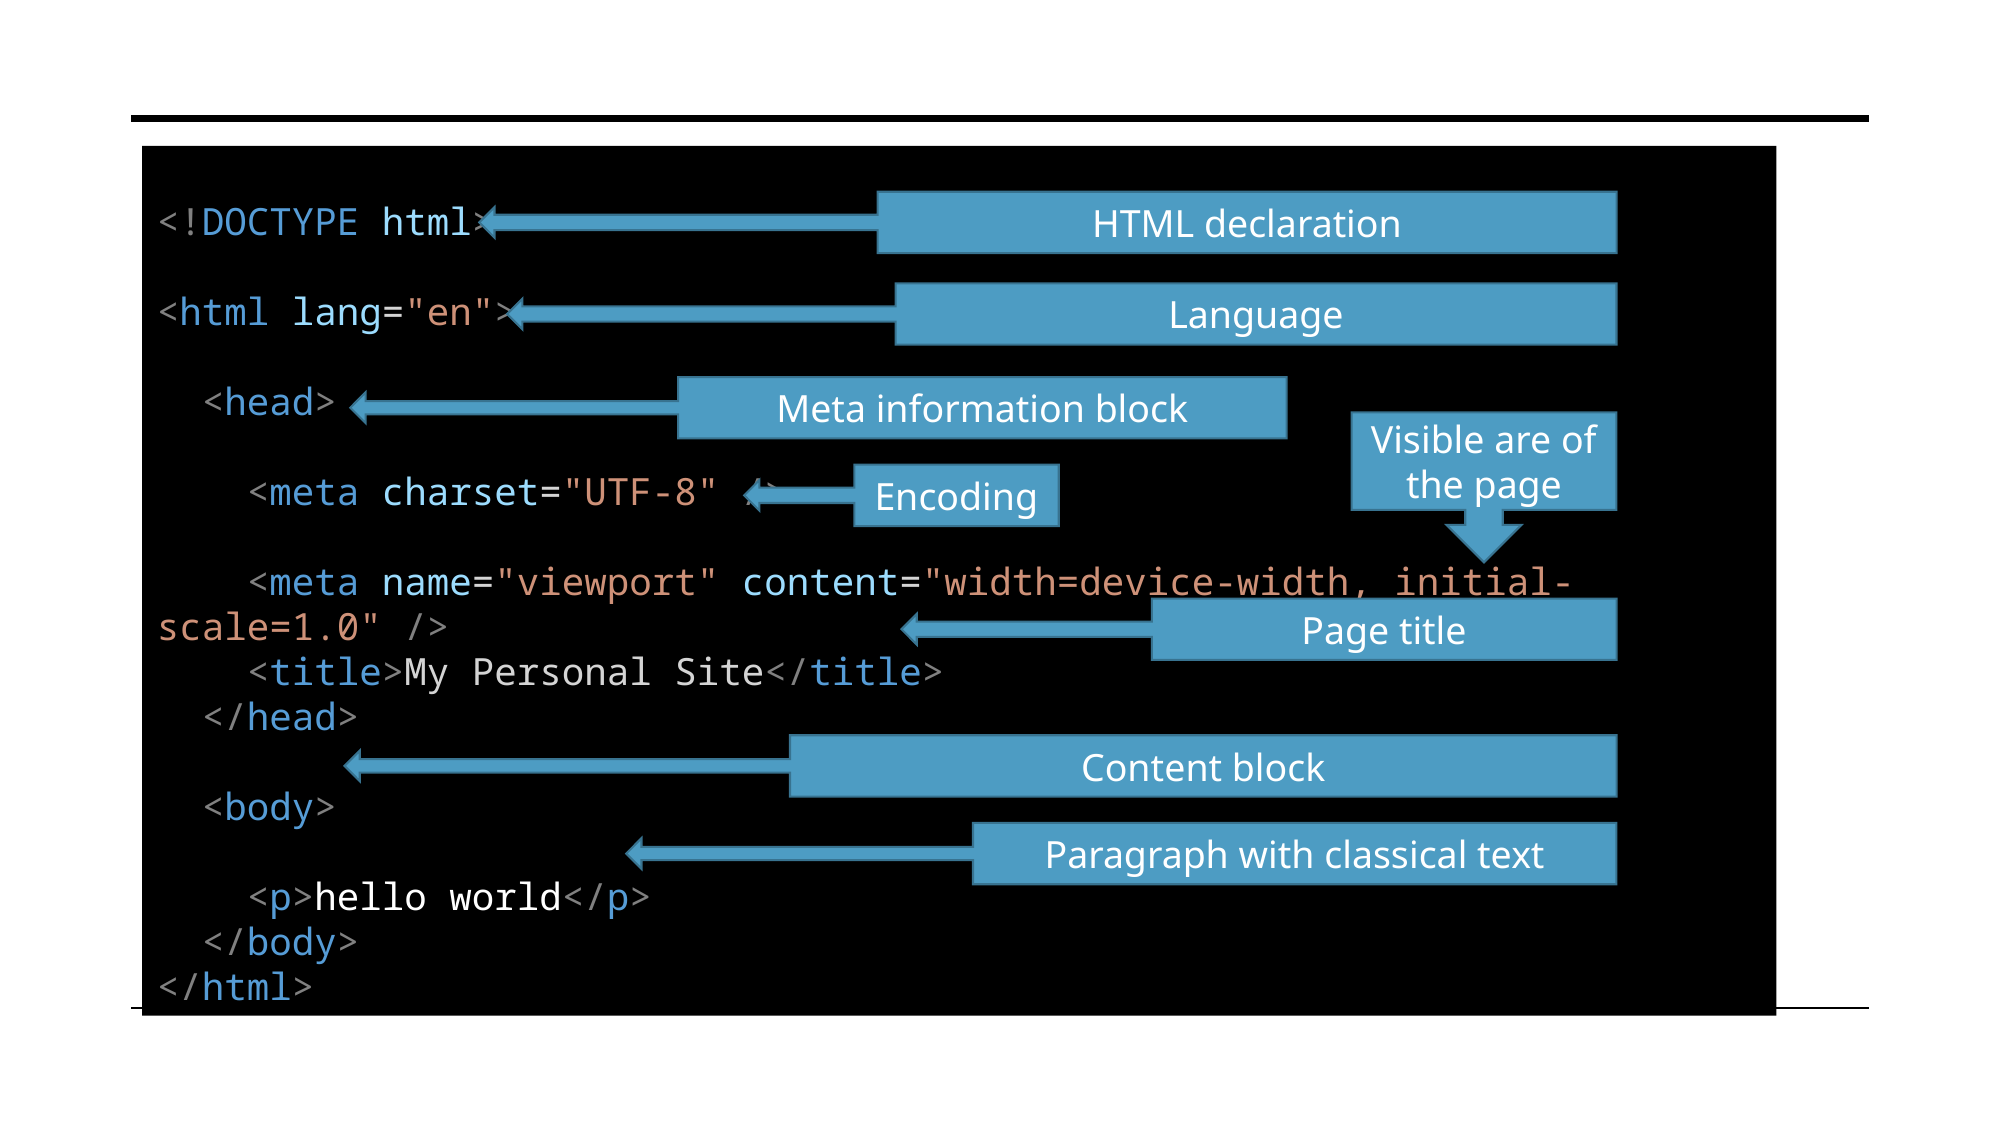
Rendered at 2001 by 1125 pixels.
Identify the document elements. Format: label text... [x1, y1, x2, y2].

text_box Encoding [742, 463, 1060, 528]
text_box Meta information block [348, 376, 1288, 440]
text_box Page title [900, 597, 1618, 661]
text_box Visible are of the page [1350, 411, 1618, 564]
text_box <!DOCTYPE html> <html lang="en"> <head> <meta charset="UTF-8" /> <meta name="viewport" content="width=device-width, initial-scale=1.0" /> <title>My Personal Site</title> </head> <body> <p>hello world</p> </body> </html> [142, 145, 1777, 1016]
text_box HTML declaration [477, 190, 1618, 255]
text_box Language [505, 282, 1618, 346]
text_box Paragraph with classical text [624, 821, 1618, 886]
text_box Content block [343, 734, 1618, 798]
